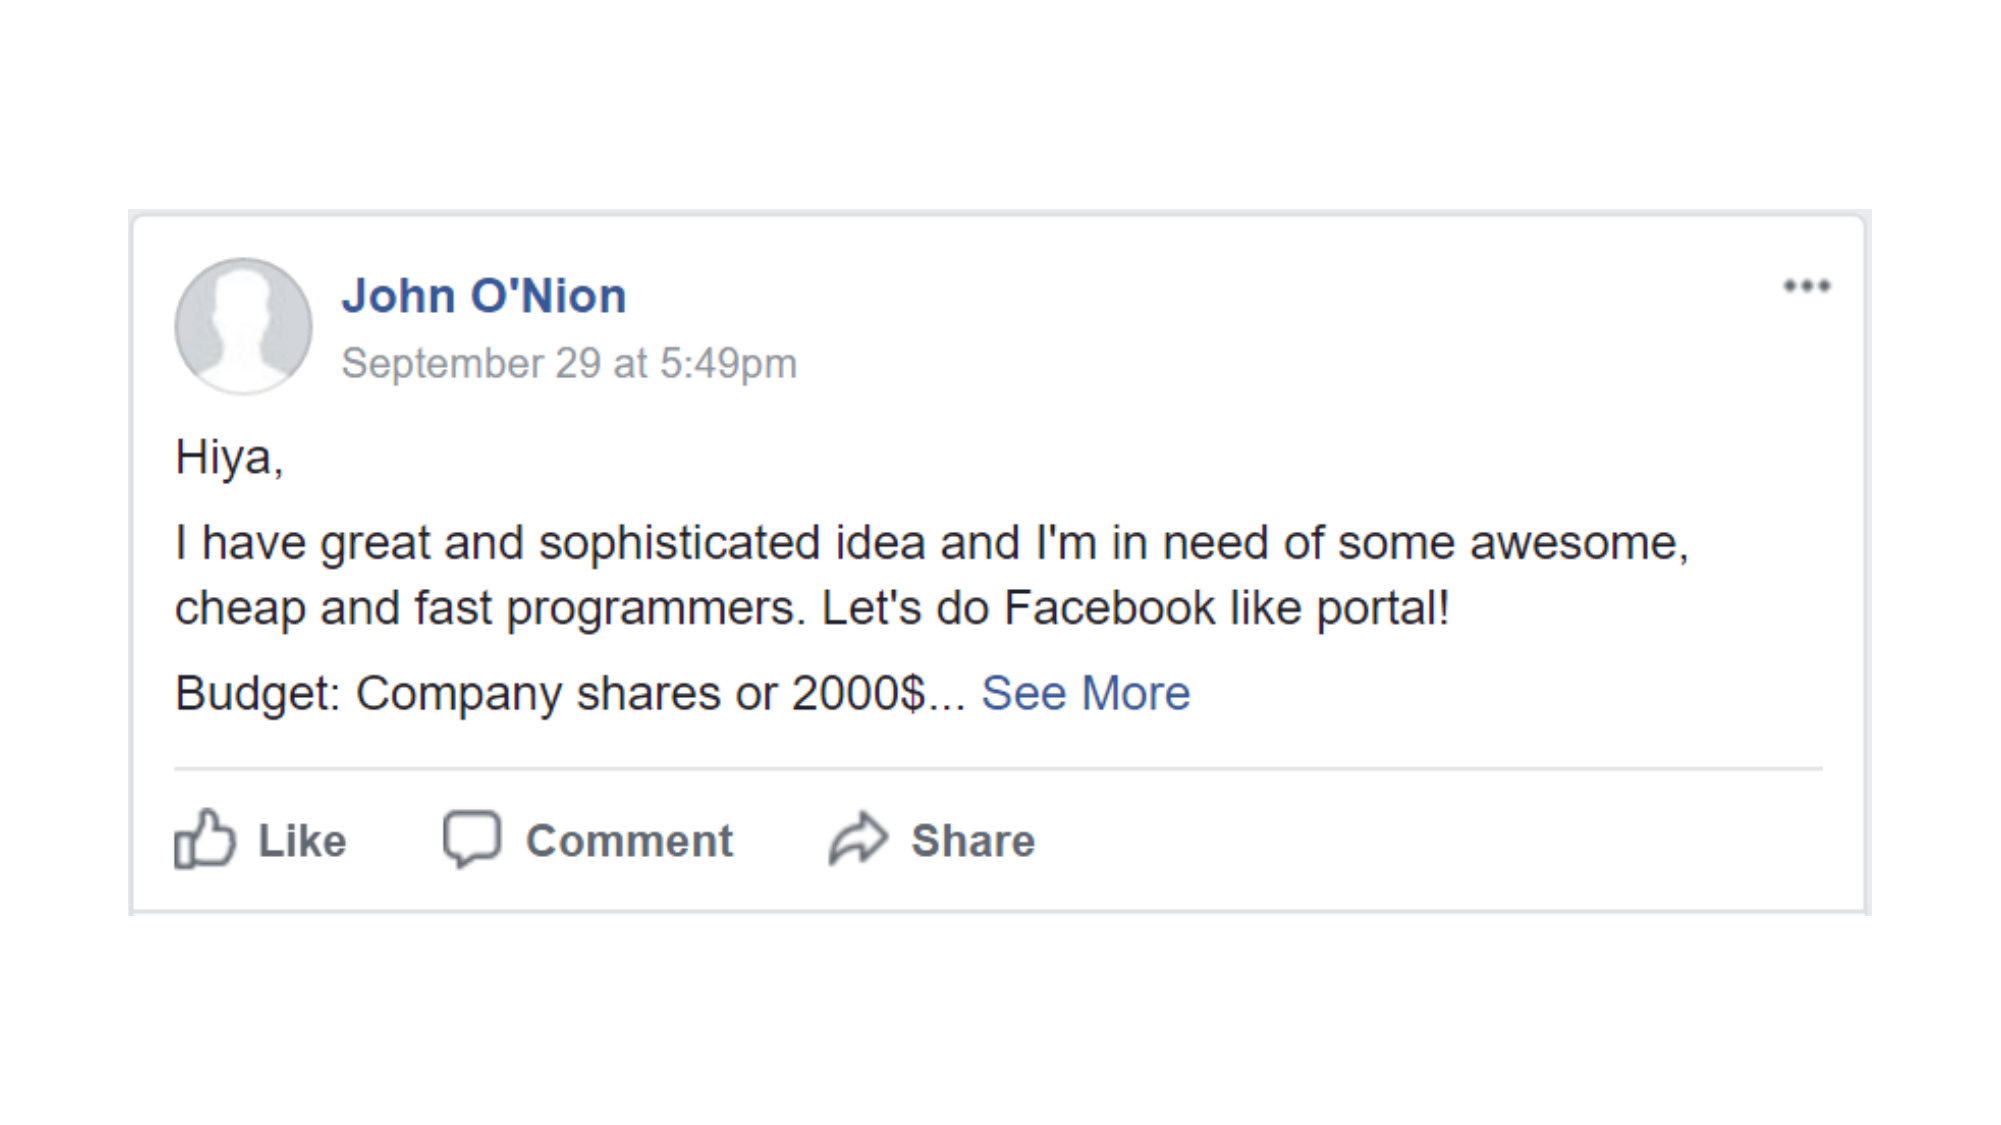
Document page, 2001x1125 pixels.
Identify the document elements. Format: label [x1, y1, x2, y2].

picture [128, 209, 1872, 916]
